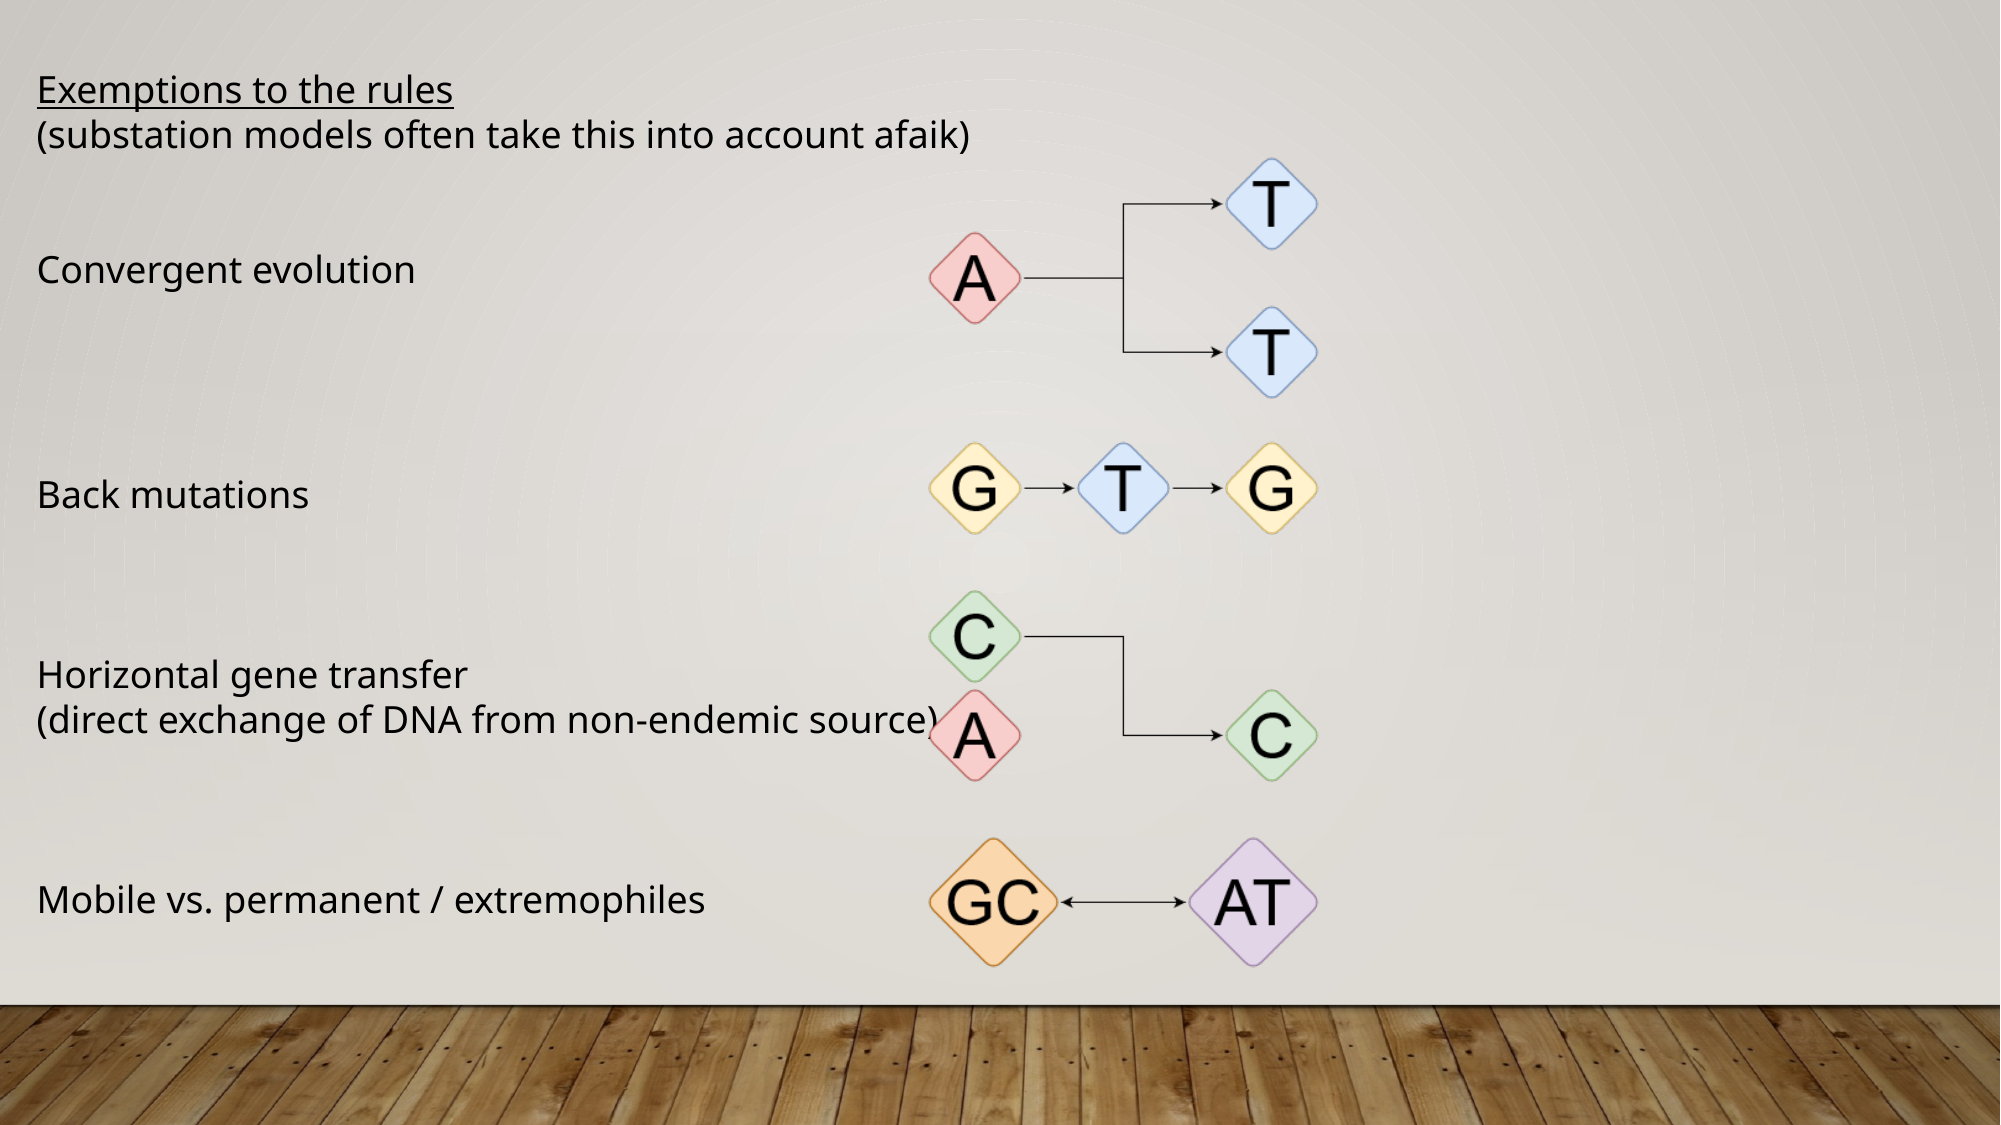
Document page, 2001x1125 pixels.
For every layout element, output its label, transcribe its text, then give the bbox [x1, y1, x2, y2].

text_box Exemptions to the rules (substation models often take this into account afaik) Convergent evolution Back mutations Horizontal gene transfer (direct exchange of DNA from non-endemic source) Mobile vs. permanent / extremophiles [21, 58, 986, 929]
picture [924, 154, 1322, 971]
picture [0, 1005, 2000, 1125]
